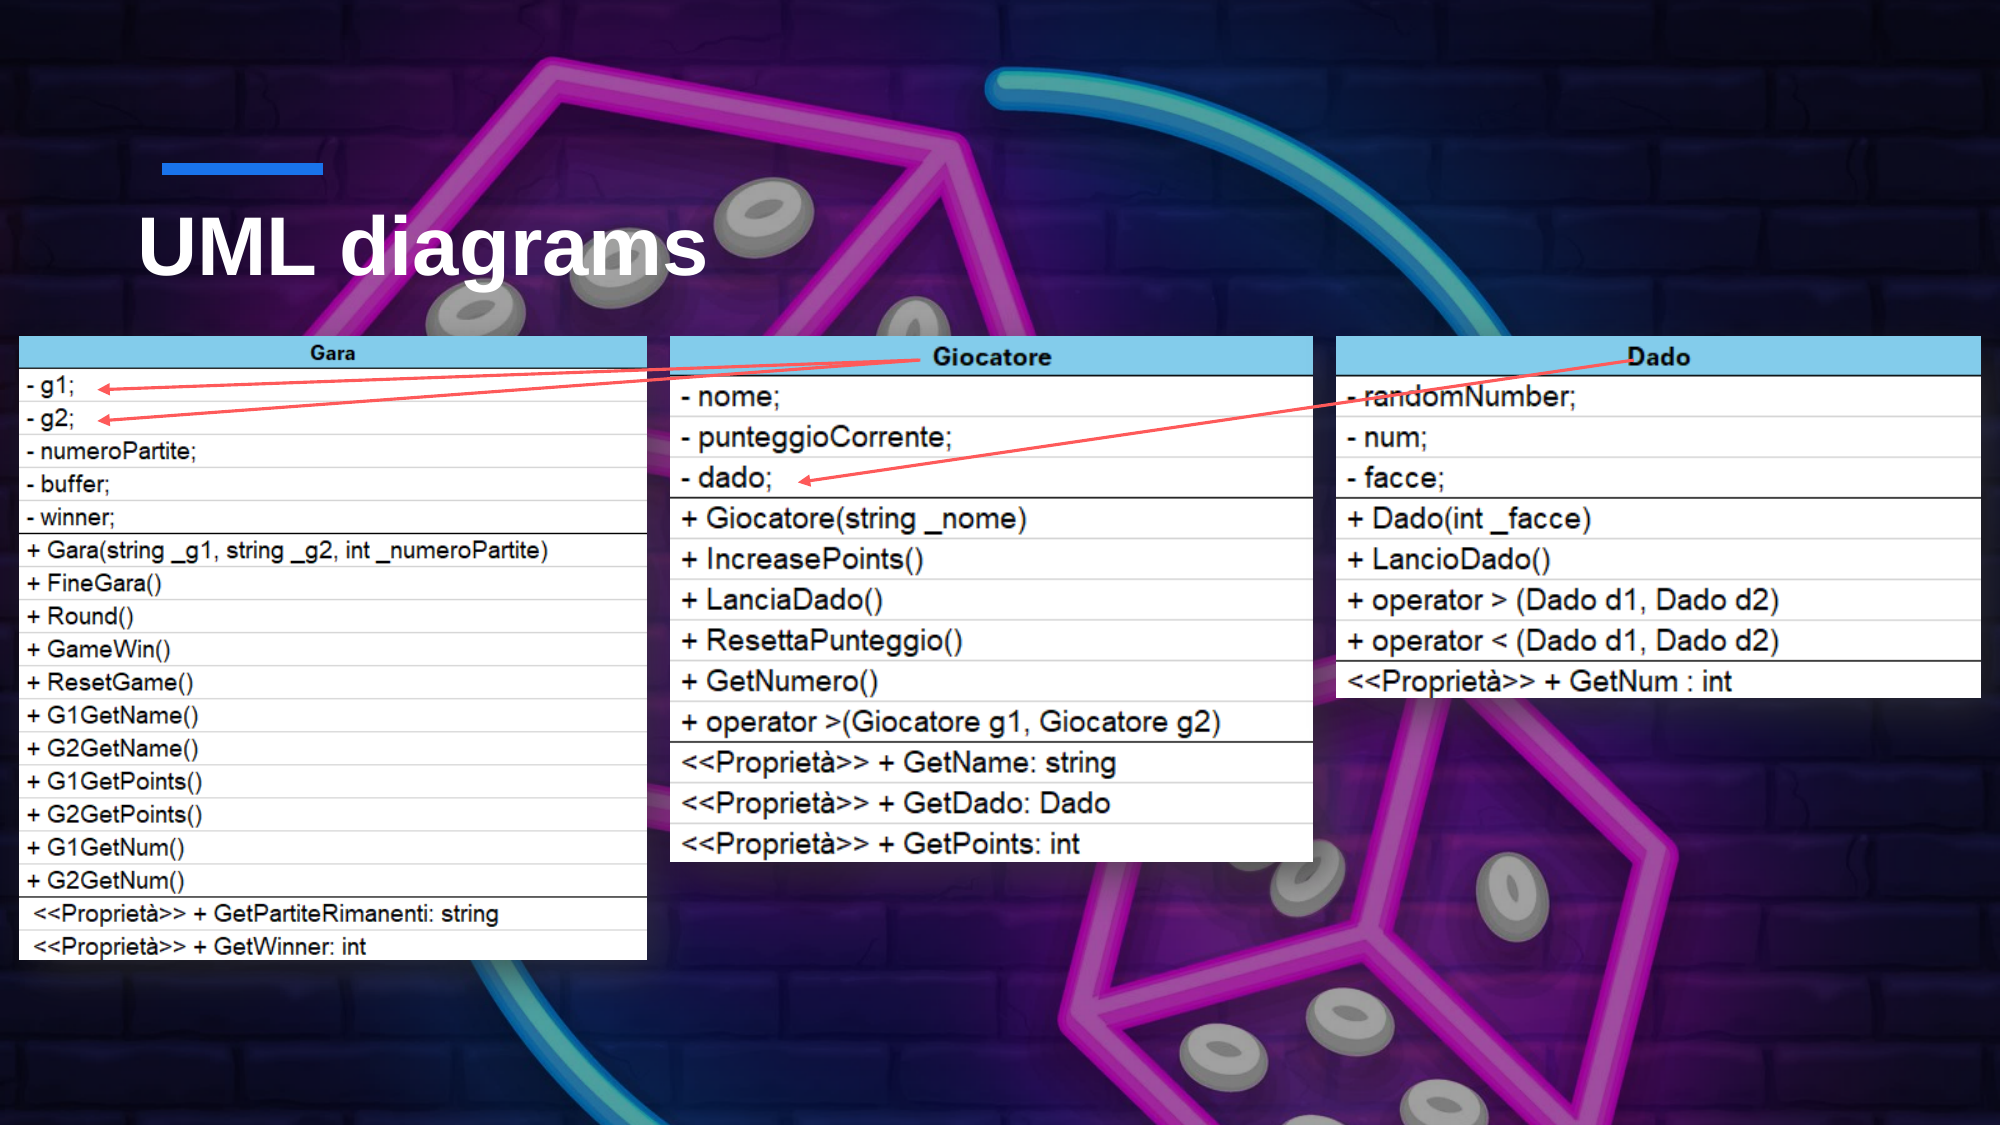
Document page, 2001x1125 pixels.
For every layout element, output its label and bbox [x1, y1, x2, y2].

text_box [797, 360, 1634, 483]
text_box [97, 359, 921, 421]
picture [0, 0, 2000, 1125]
